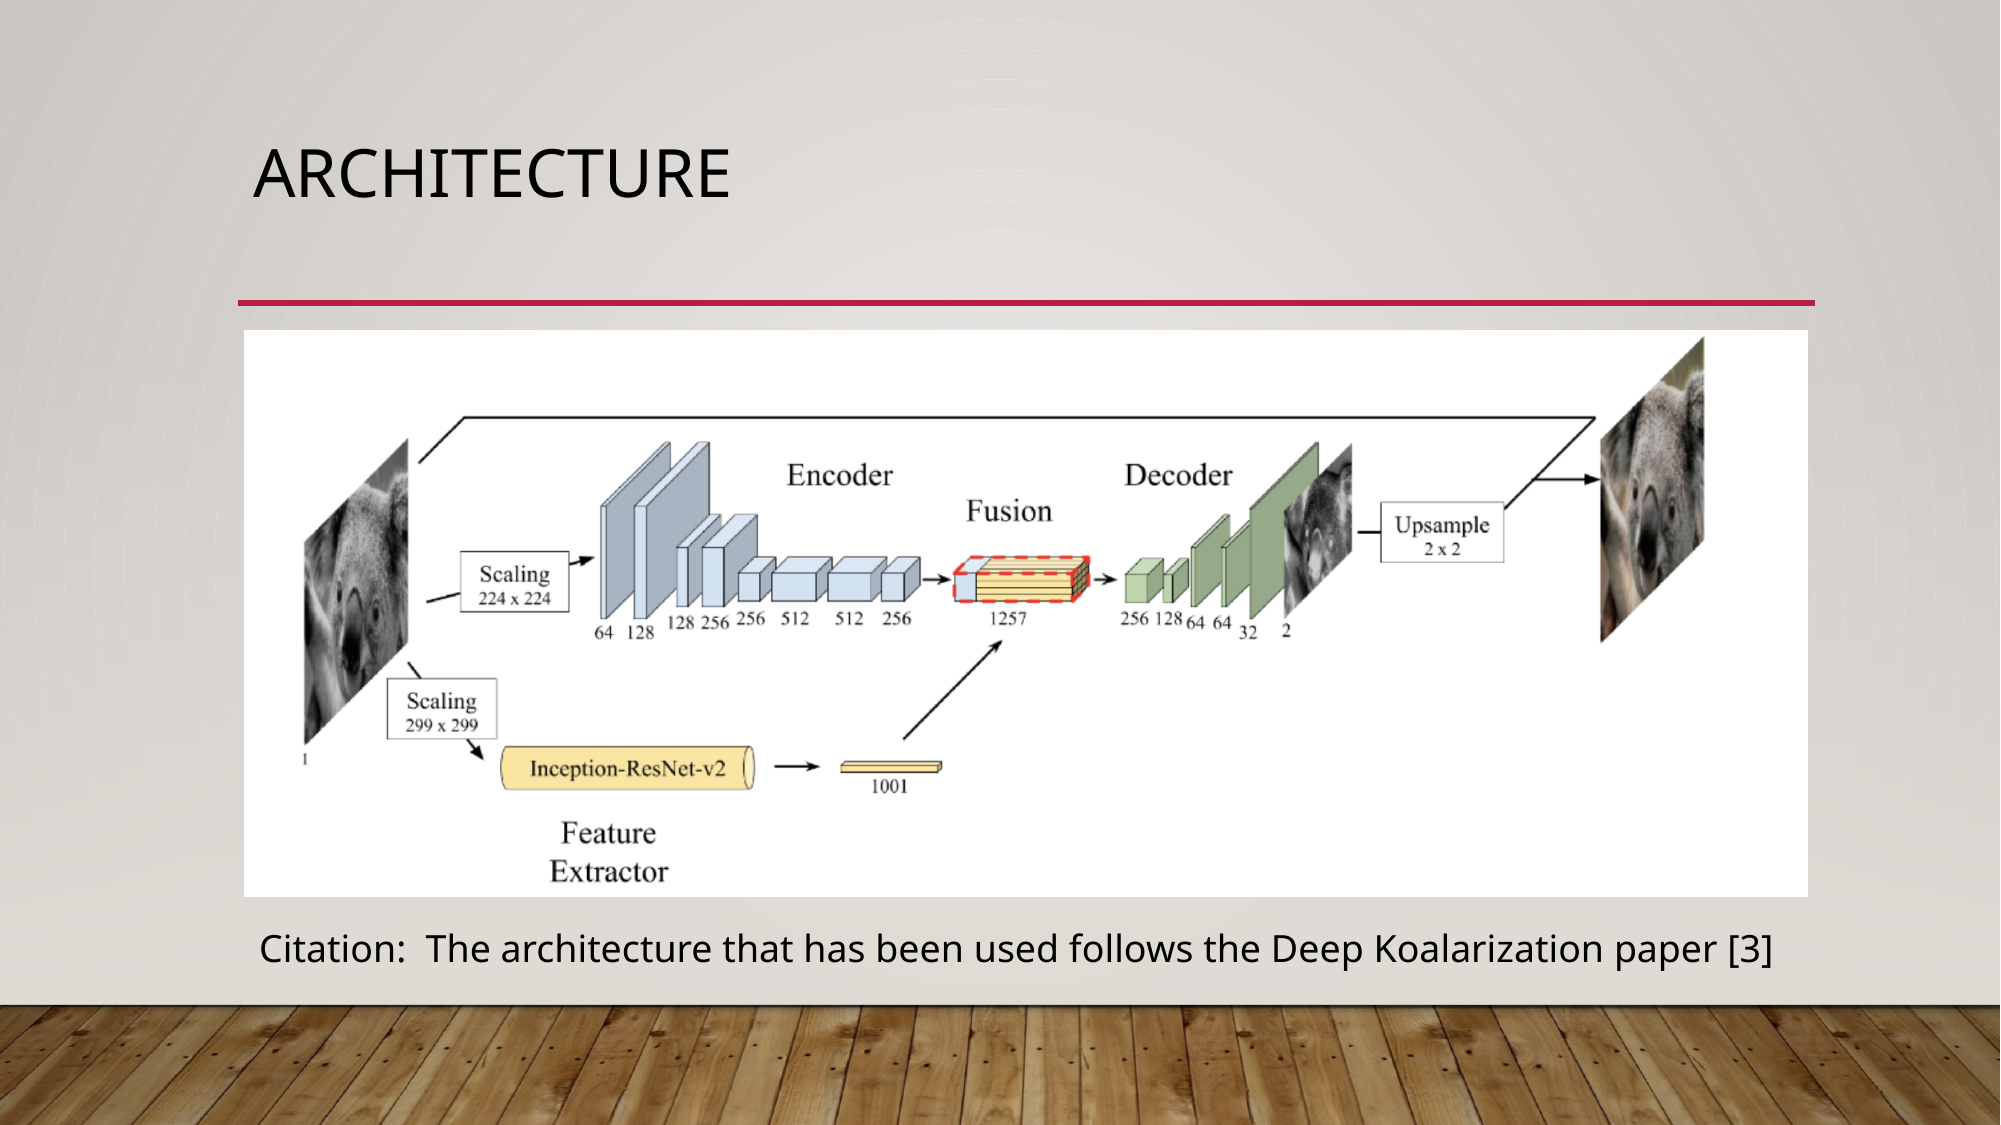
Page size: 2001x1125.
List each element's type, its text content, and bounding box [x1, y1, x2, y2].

title architecture [238, 131, 1814, 305]
picture [0, 1005, 2000, 1125]
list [244, 330, 1808, 897]
text_box Citation: The architecture that has been used follows the Deep Koalarization paper [3] [244, 917, 1807, 977]
